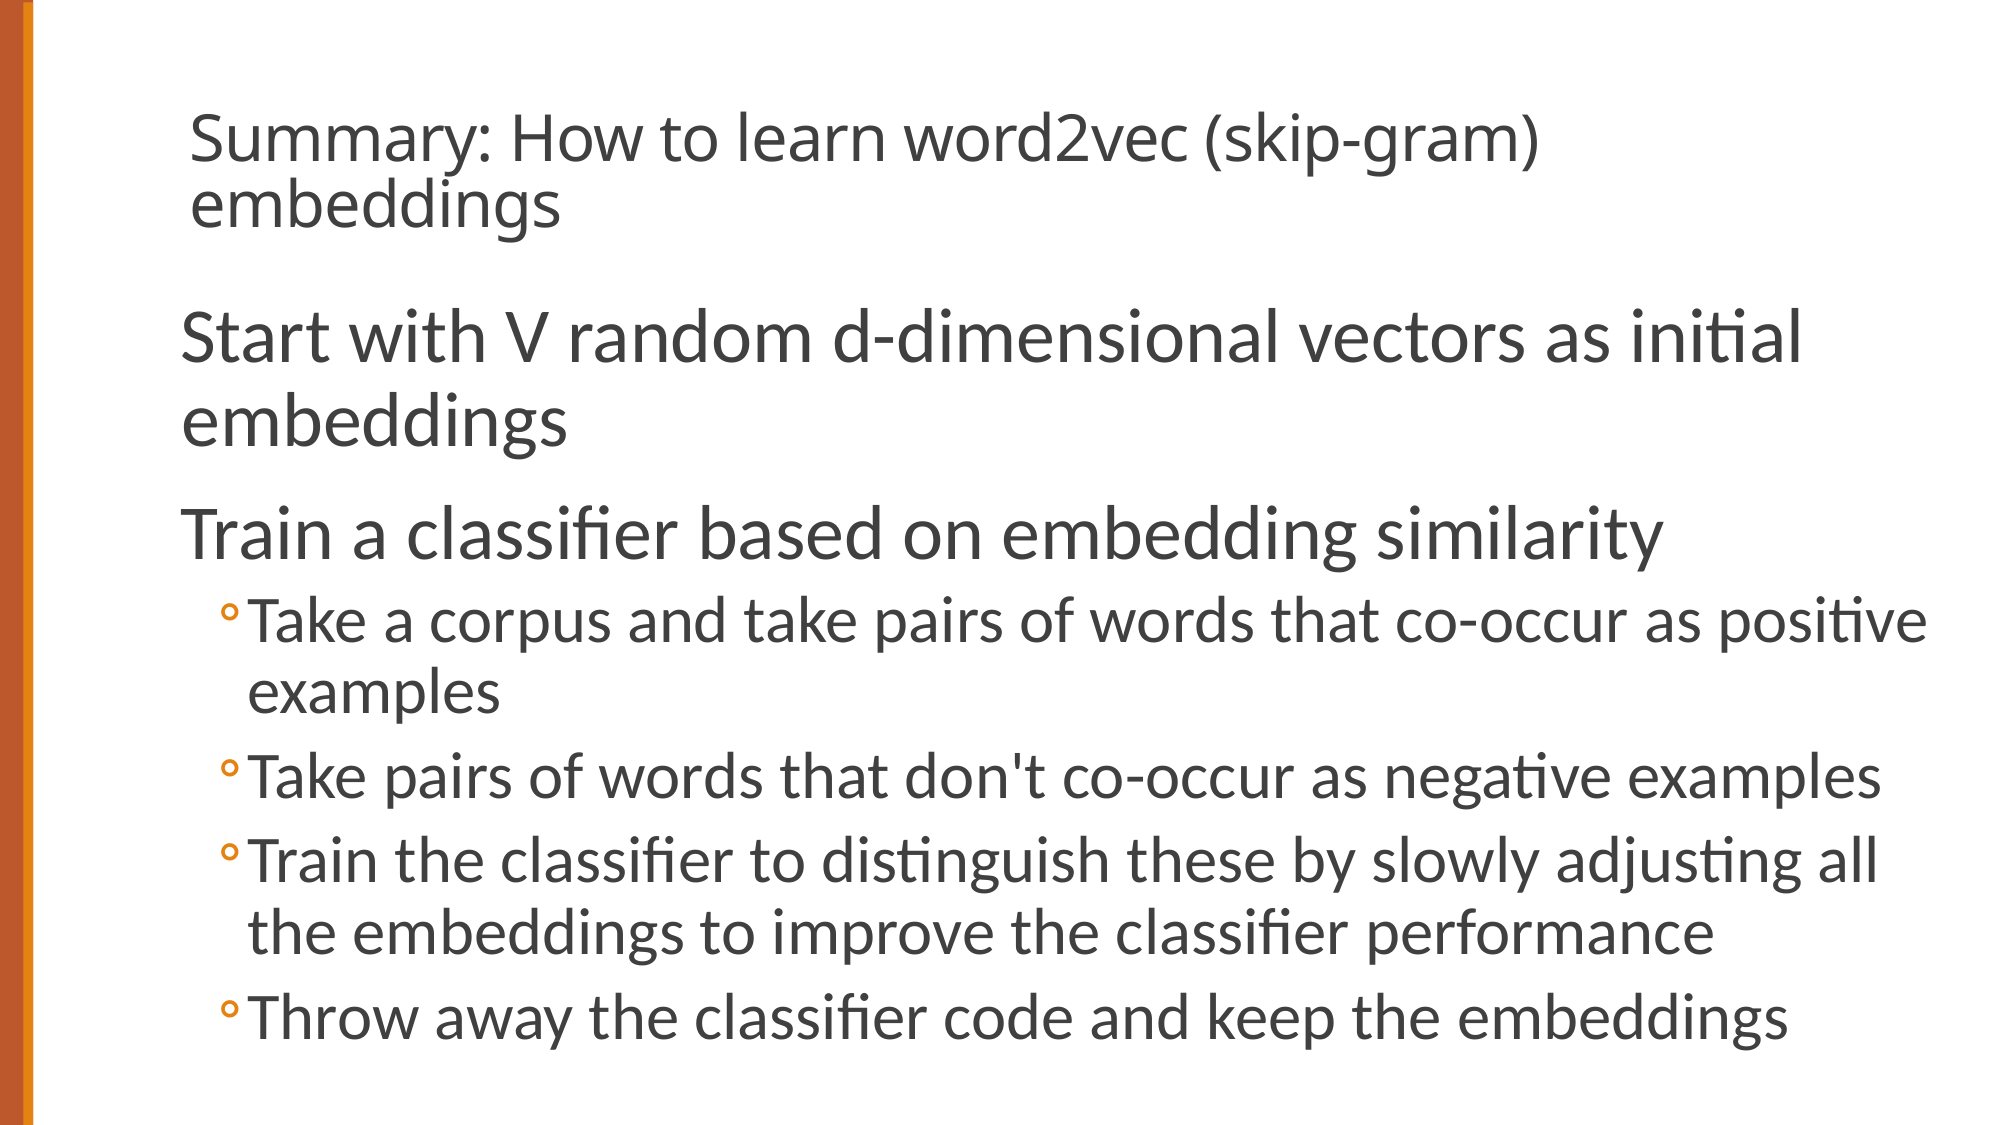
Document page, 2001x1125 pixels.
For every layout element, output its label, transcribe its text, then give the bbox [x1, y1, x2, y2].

list Start with V random d-dimensional vectors as initial embeddings Train a classifier based on embedding similarity Take a corpus and take pairs of words that co-occur as positive examples Take pairs of words that don't co-occur as negative examples Train the classifier to distinguish these by slowly adjusting all the embeddings to improve the classifier performance Throw away the classifier code and keep the embeddings [180, 287, 1950, 1125]
title Summary: How to learn word2vec (skip-gram) embeddings [174, 99, 1825, 249]
